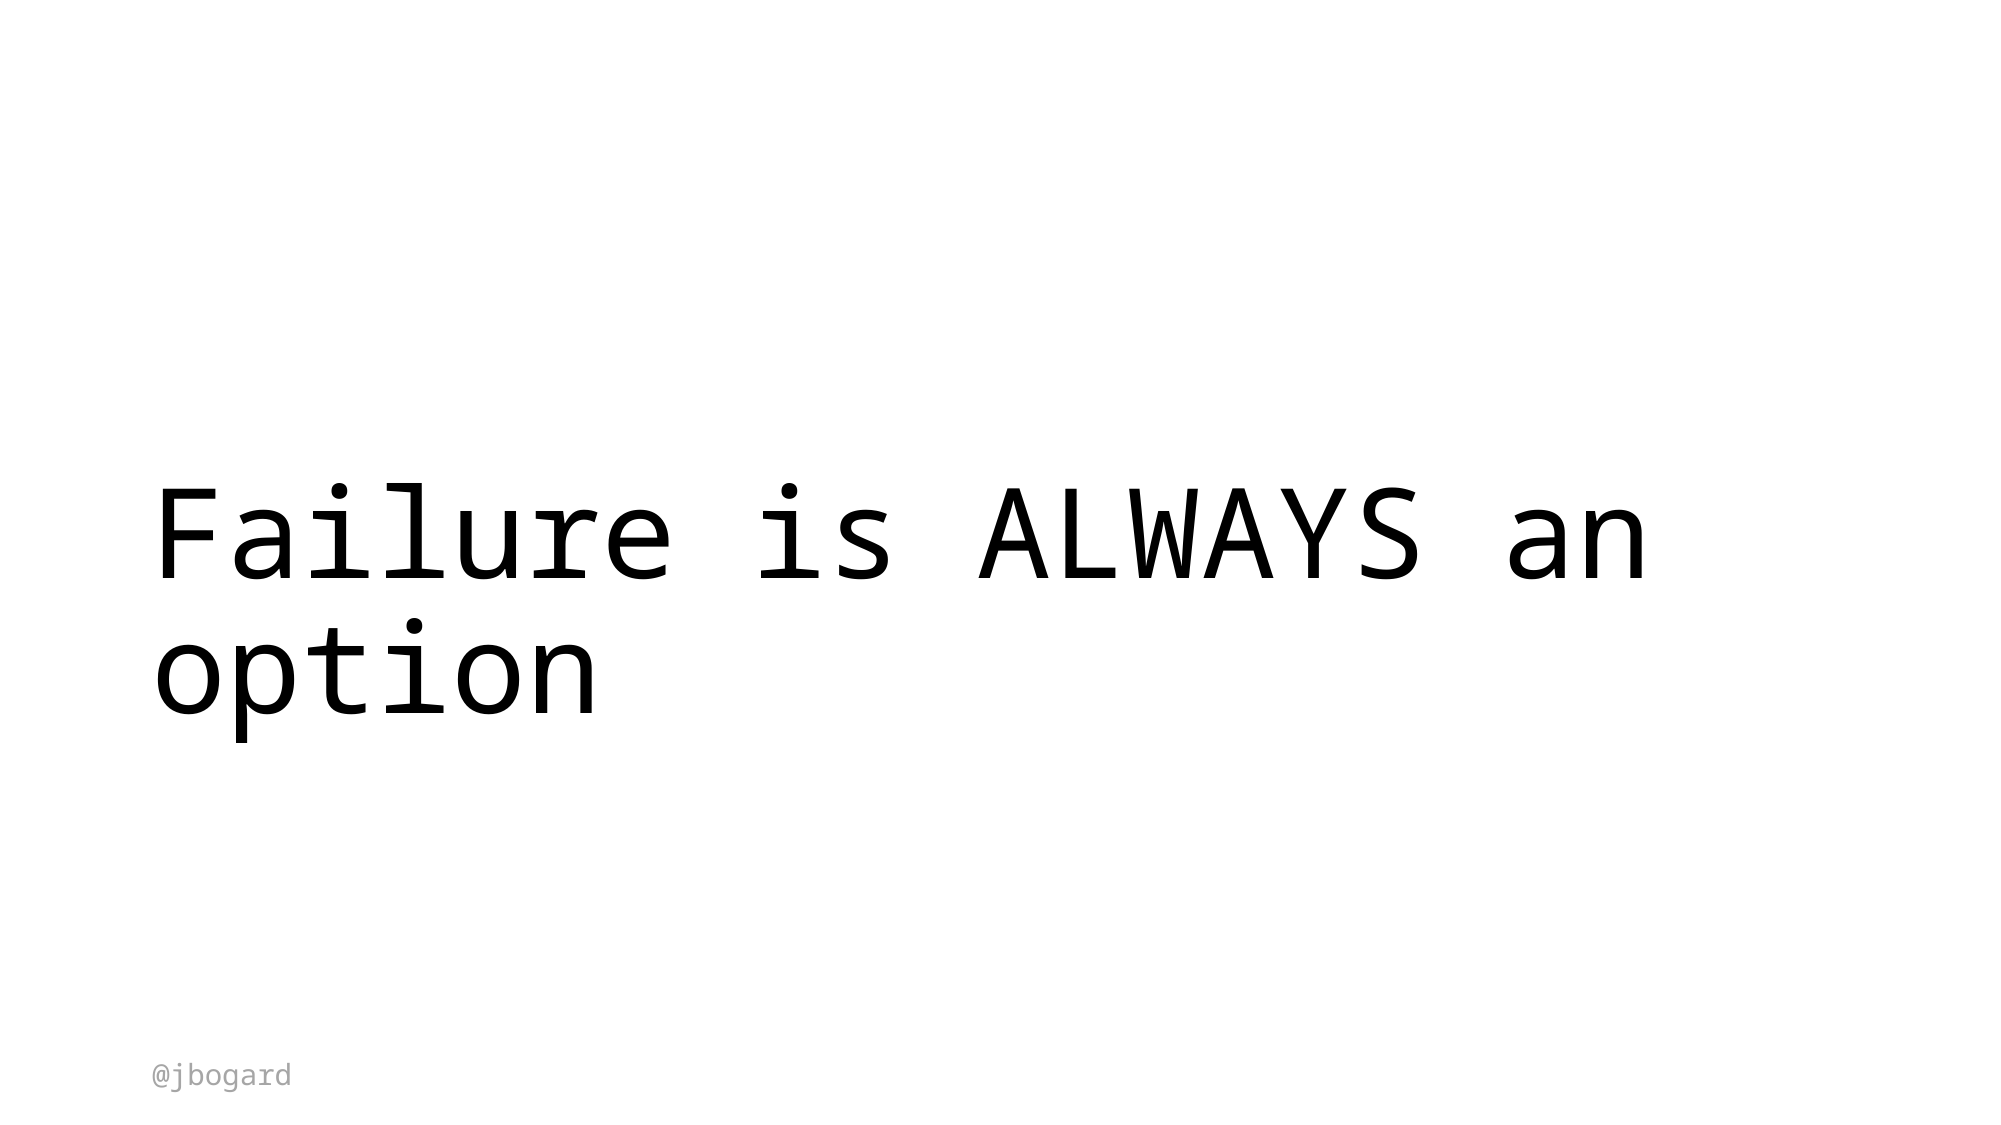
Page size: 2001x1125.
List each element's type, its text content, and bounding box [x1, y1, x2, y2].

title Failure is ALWAYS an option [136, 280, 1862, 749]
